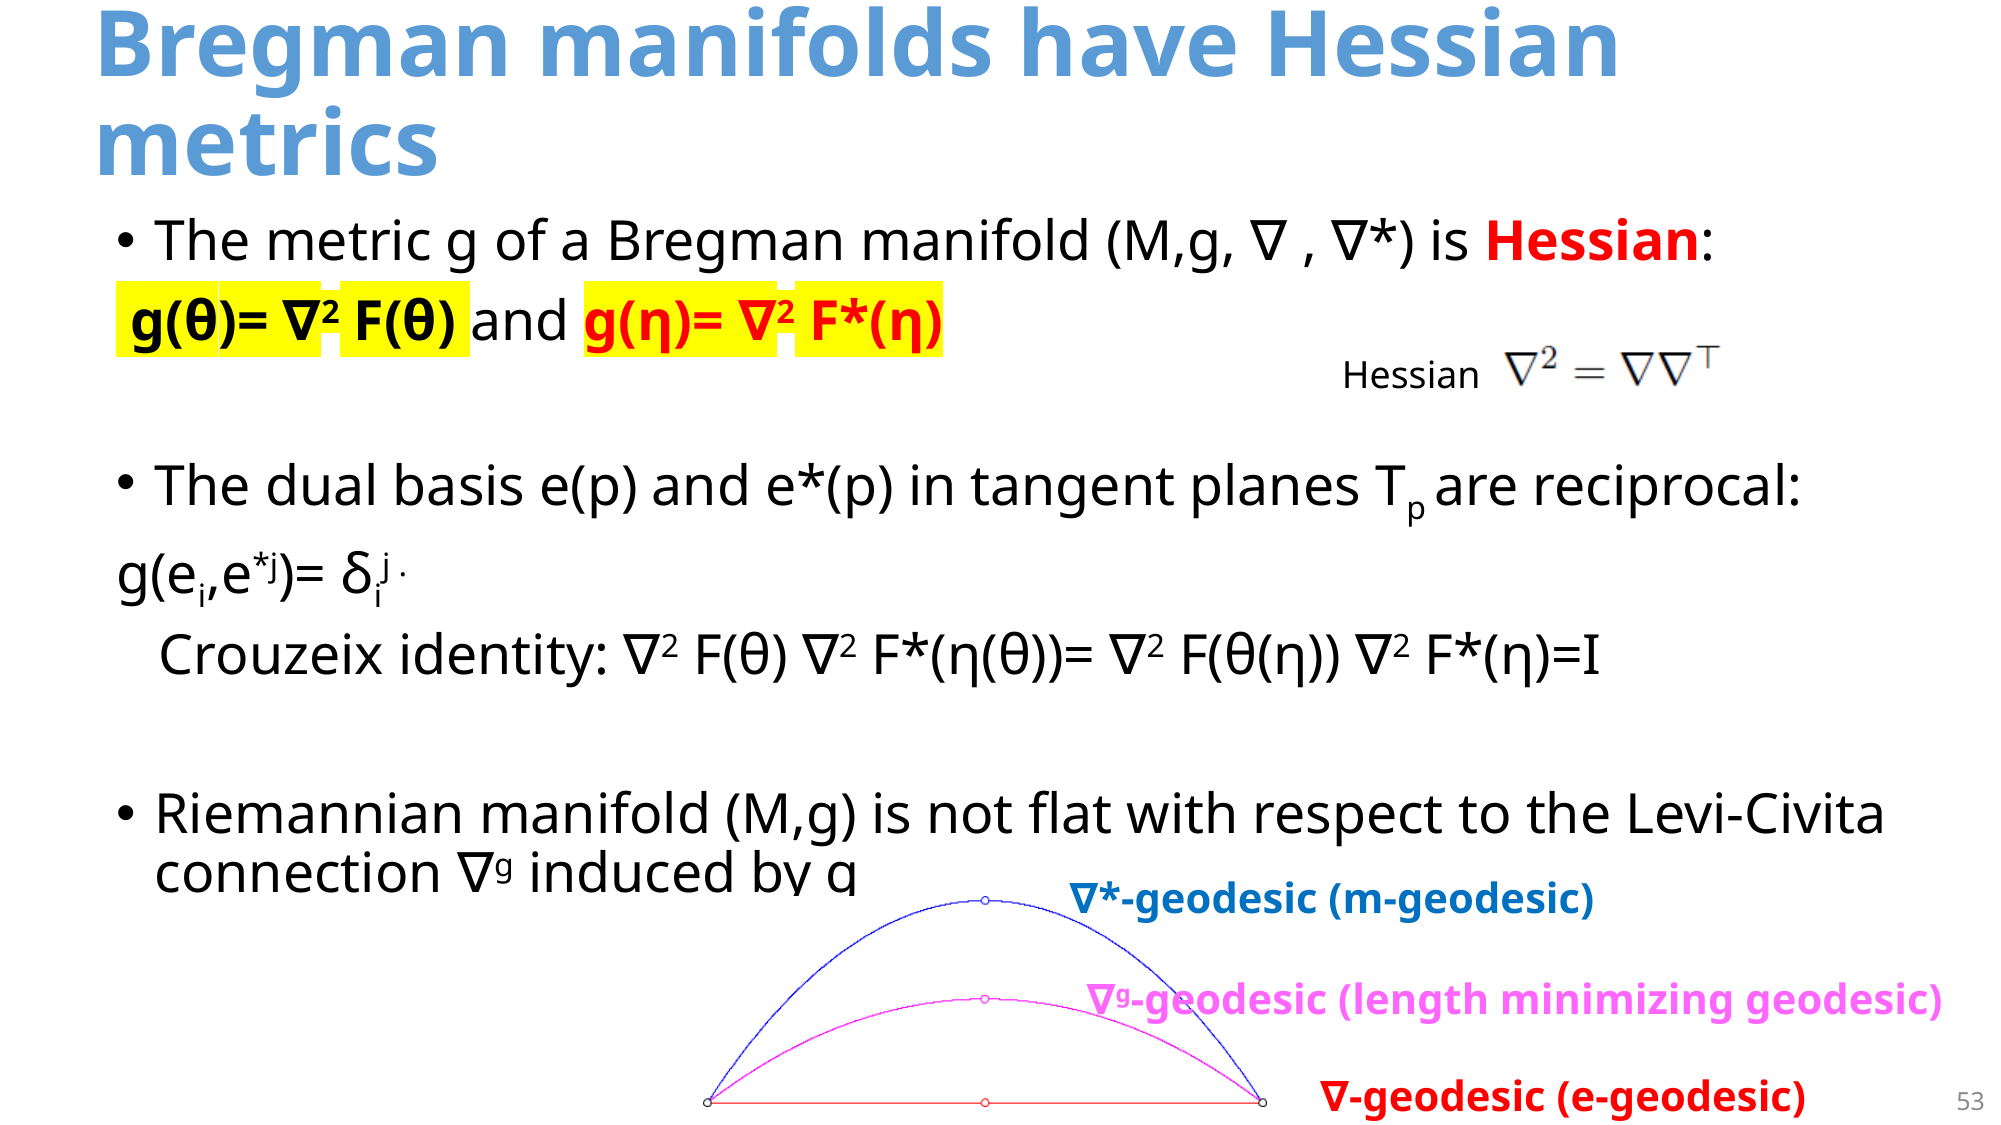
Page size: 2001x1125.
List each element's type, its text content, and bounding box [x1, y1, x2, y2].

title Bregman manifolds have Hessian metrics [78, 0, 1804, 205]
picture [1495, 335, 1732, 407]
text_box Hessian [1327, 343, 1495, 404]
list The metric g of a Bregman manifold (M,g, ∇ , ∇*) is Hessian: g(θ)= ∇2 F(θ) and g(η)= ∇2 F*(η) The dual basis e(p) and e*(p) in tangent planes Tp are reciprocal: g(ei,e*j)= δij . Crouzeix identity: ∇2 F(θ) ∇2 F*(η(θ))= ∇2 F(θ(η)) ∇2 F*(η)=I Riemannian manifold (M,g) is not flat with respect to the Levi-Civita connection ∇g induced by g [101, 205, 1971, 920]
picture [703, 896, 1267, 1107]
text_box ∇g-geodesic (length minimizing geodesic) [1267, 965, 2000, 1031]
text_box ∇-geodesic (e-geodesic) [1305, 1062, 2000, 1125]
slide_number 53 [1848, 1072, 2000, 1125]
text_box ∇*-geodesic (m-geodesic) [1054, 864, 1755, 930]
